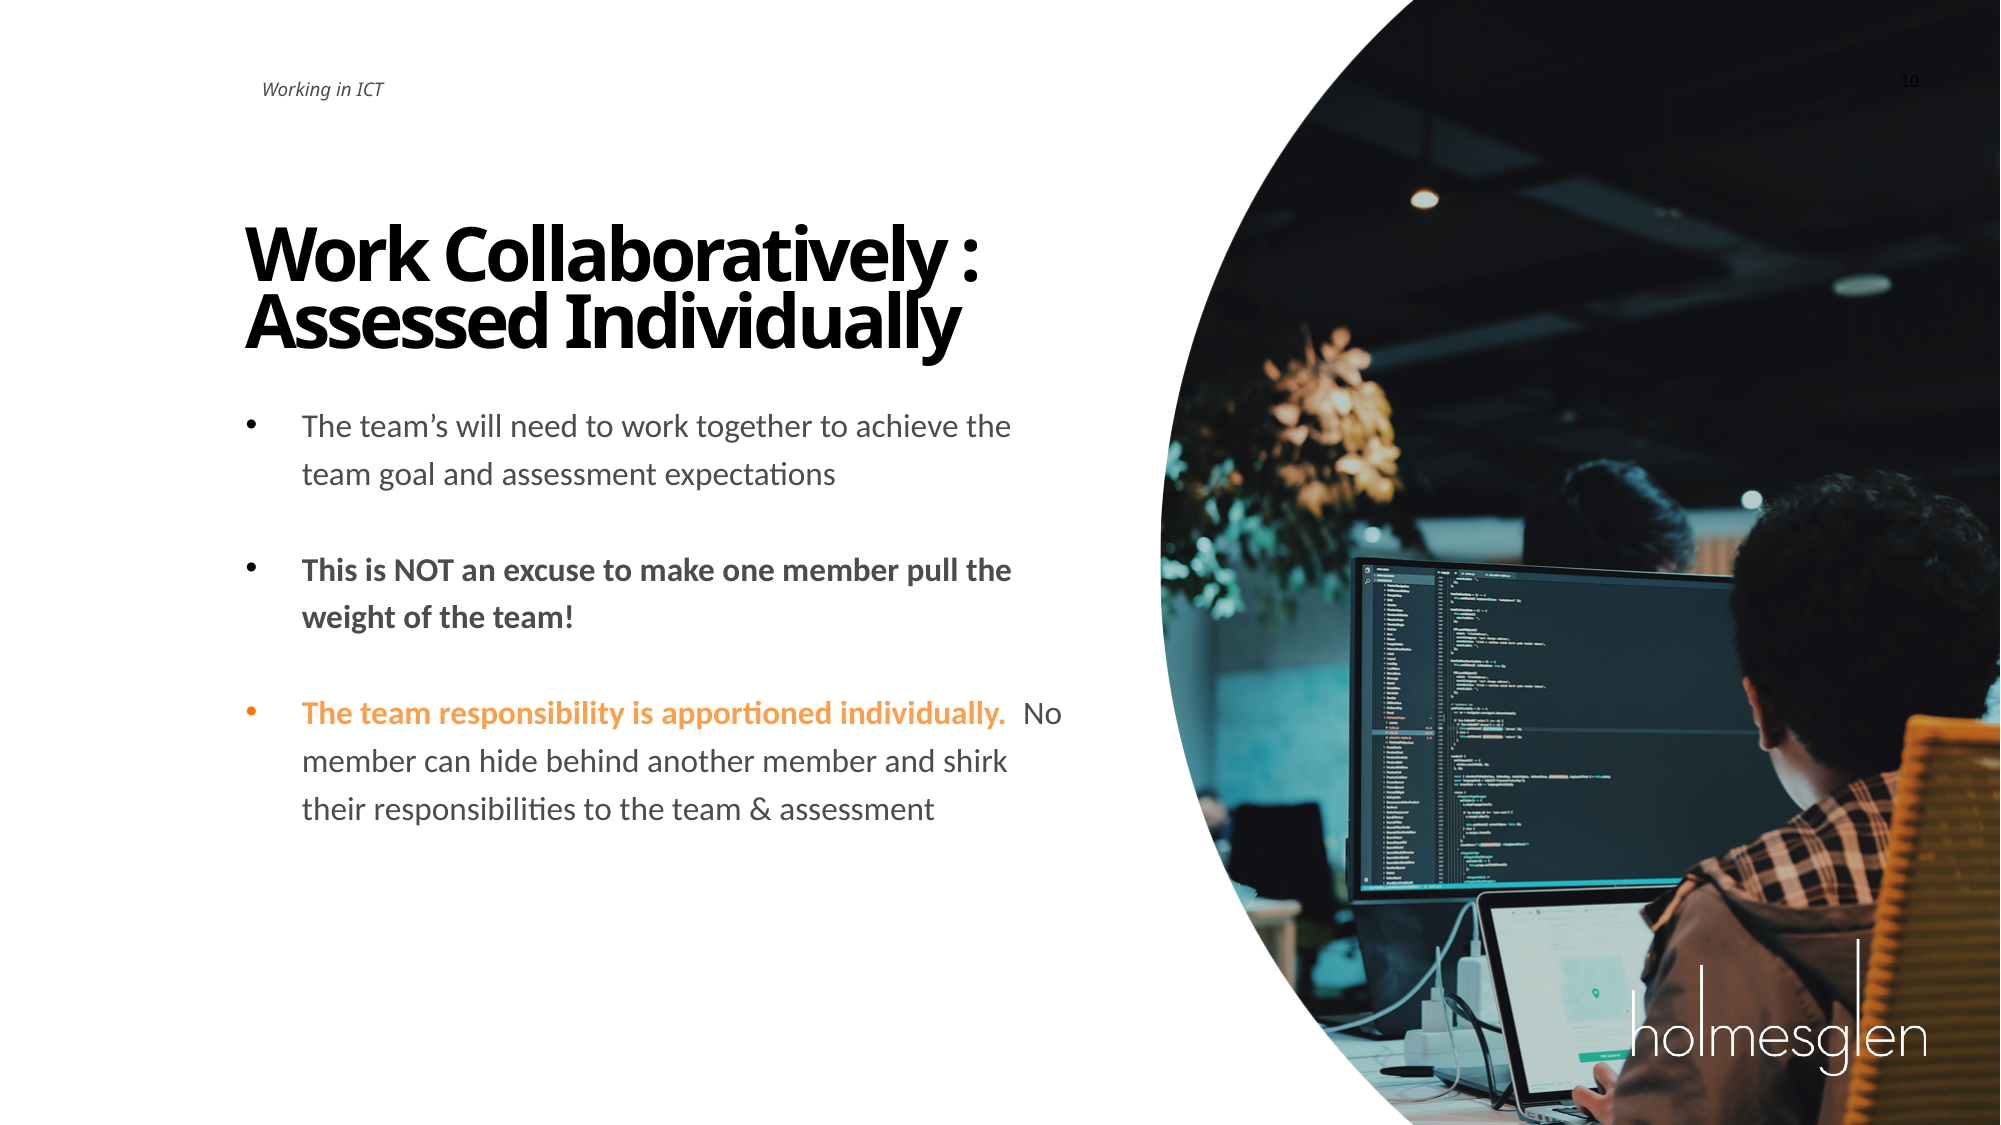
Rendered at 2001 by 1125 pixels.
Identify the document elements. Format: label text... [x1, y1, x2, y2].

list Working in ICT [261, 76, 756, 228]
text_box The team’s will need to work together to achieve the team goal and assessment expectations This is NOT an excuse to make one member pull the weight of the team! The team responsibility is apportioned individually. No member can hide behind another member and shirk their responsibilities to the team & assessment [245, 396, 1076, 876]
picture [1160, 0, 2000, 1125]
title Work Collaboratively : Assessed Individually [245, 226, 1078, 397]
